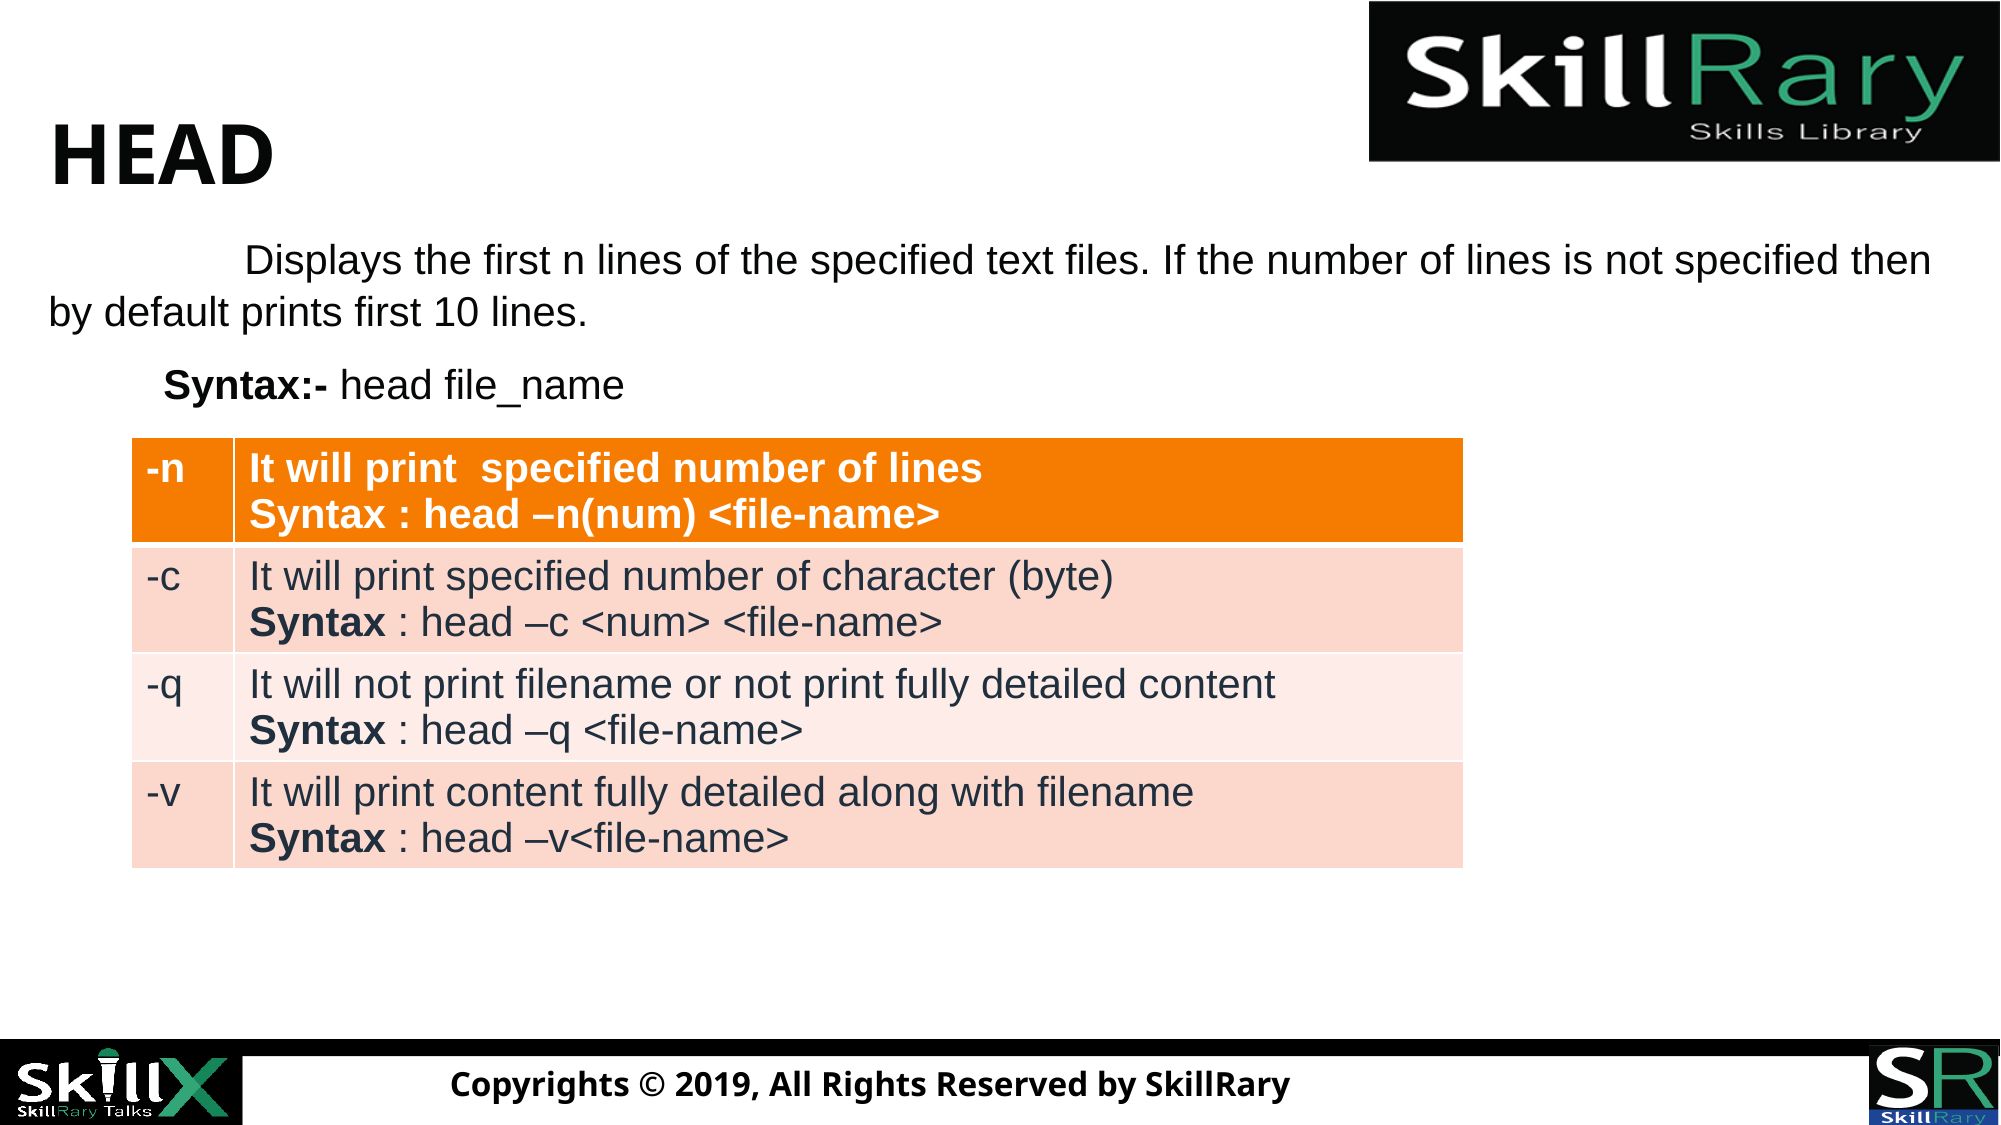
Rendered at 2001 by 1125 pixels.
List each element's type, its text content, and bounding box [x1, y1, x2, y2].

table_cell -c [132, 548, 233, 652]
table_header It will print specified number of lines Syntax : head –n(num) <file-name> [235, 438, 1463, 542]
picture [0, 1039, 243, 1125]
list HEAD Displays the first n lines of the specified text files. If the number of lines is not specified then by default prints first 10 lines. Syntax:- head file_name [33, 19, 1988, 1108]
picture [1869, 1037, 2000, 1125]
table_header -n [132, 438, 233, 542]
table_cell -q [132, 654, 233, 760]
table_cell It will not print filename or not print fully detailed content Syntax : head –q <file-name> [235, 654, 1463, 760]
table_cell It will print content fully detailed along with filename Syntax : head –v<file-name> [235, 762, 1463, 868]
table_cell -v [132, 762, 233, 868]
table_cell It will print specified number of character (byte) Syntax : head –c <num> <file-name> [235, 548, 1463, 652]
picture [1369, 0, 2000, 245]
